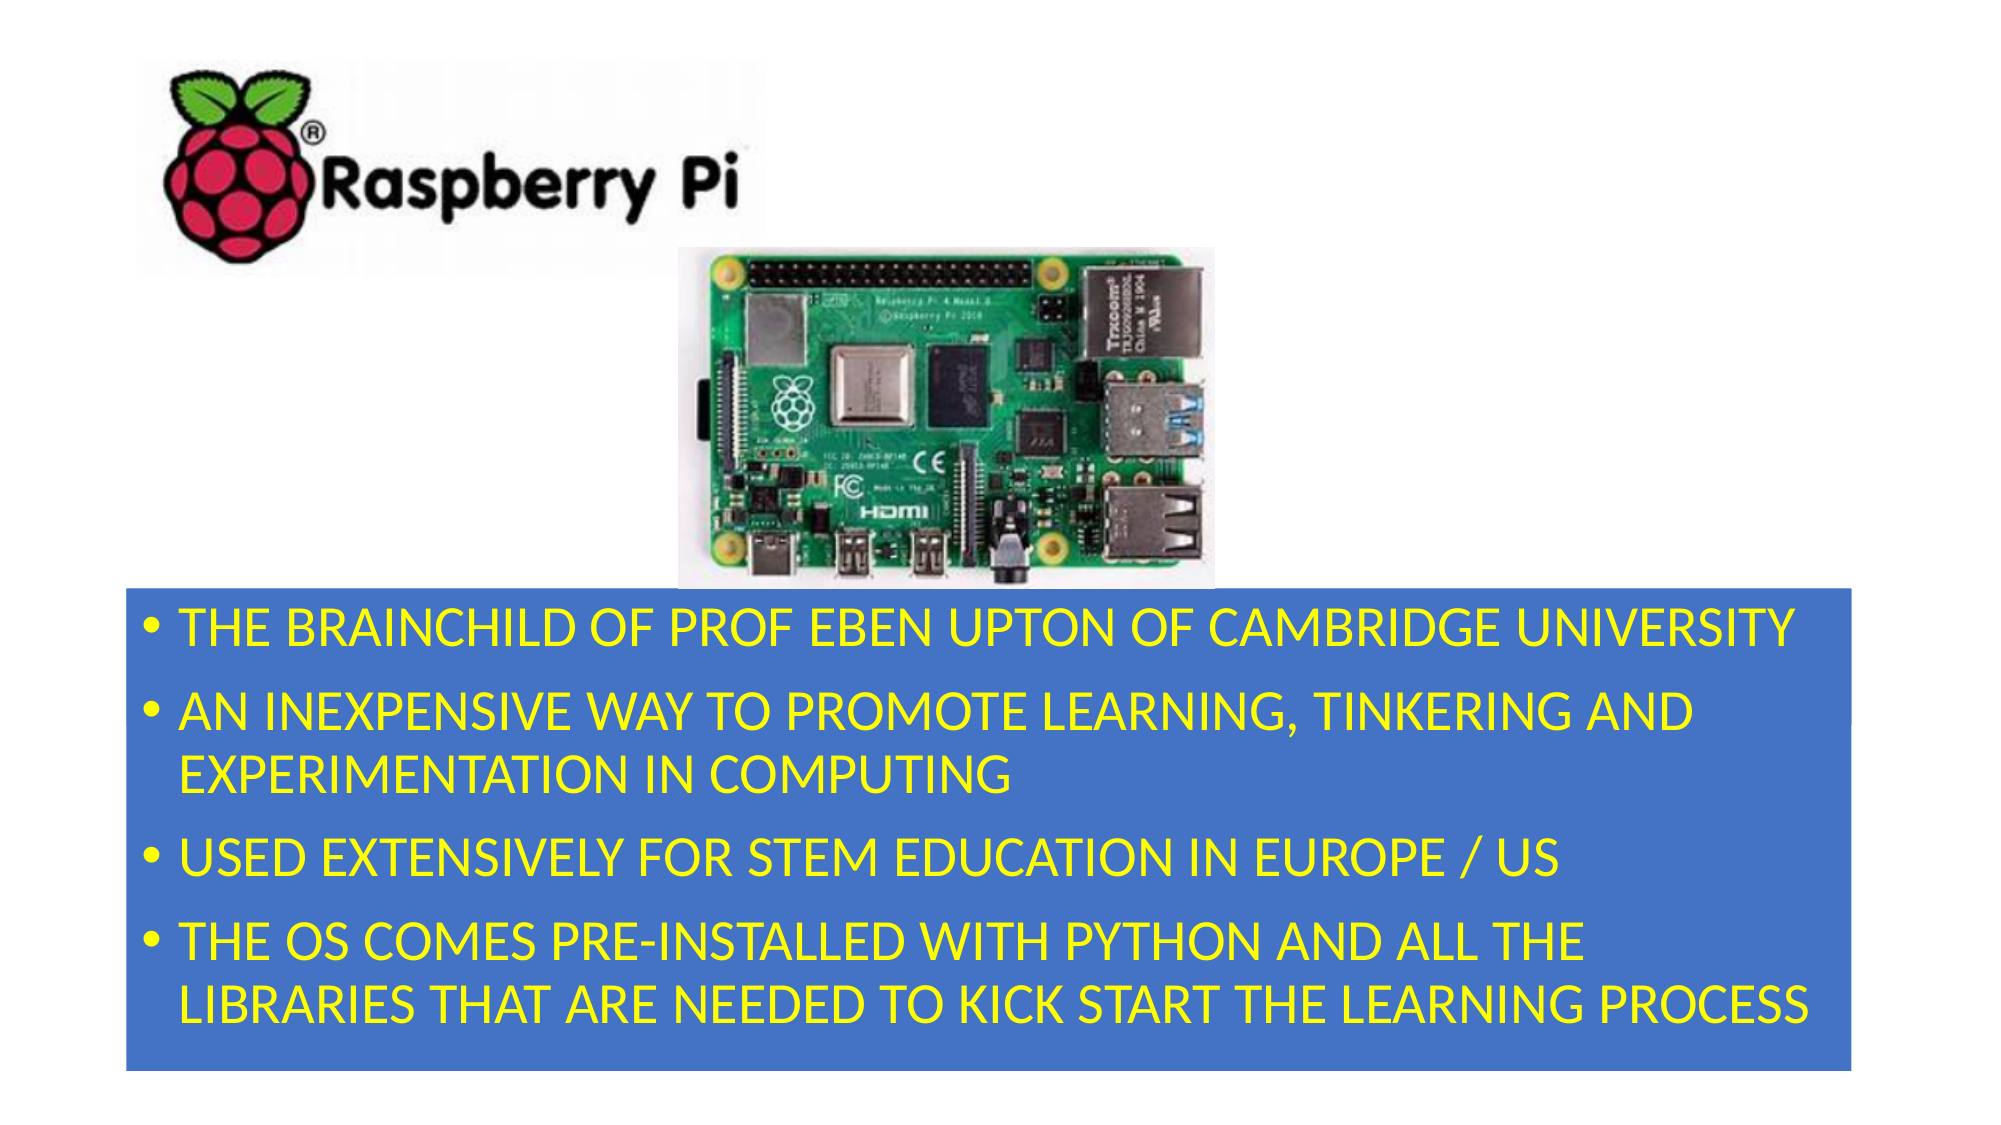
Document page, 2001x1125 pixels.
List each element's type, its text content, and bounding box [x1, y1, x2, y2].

picture [137, 59, 1215, 589]
text_box THE BRAINCHILD OF PROF EBEN UPTON OF CAMBRIDGE UNIVERSITY AN INEXPENSIVE WAY TO PROMOTE LEARNING, TINKERING AND EXPERIMENTATION IN COMPUTING USED EXTENSIVELY FOR STEM EDUCATION IN EUROPE / US THE OS COMES PRE-INSTALLED WITH PYTHON AND ALL THE LIBRARIES THAT ARE NEEDED TO KICK START THE LEARNING PROCESS [126, 588, 1852, 1071]
